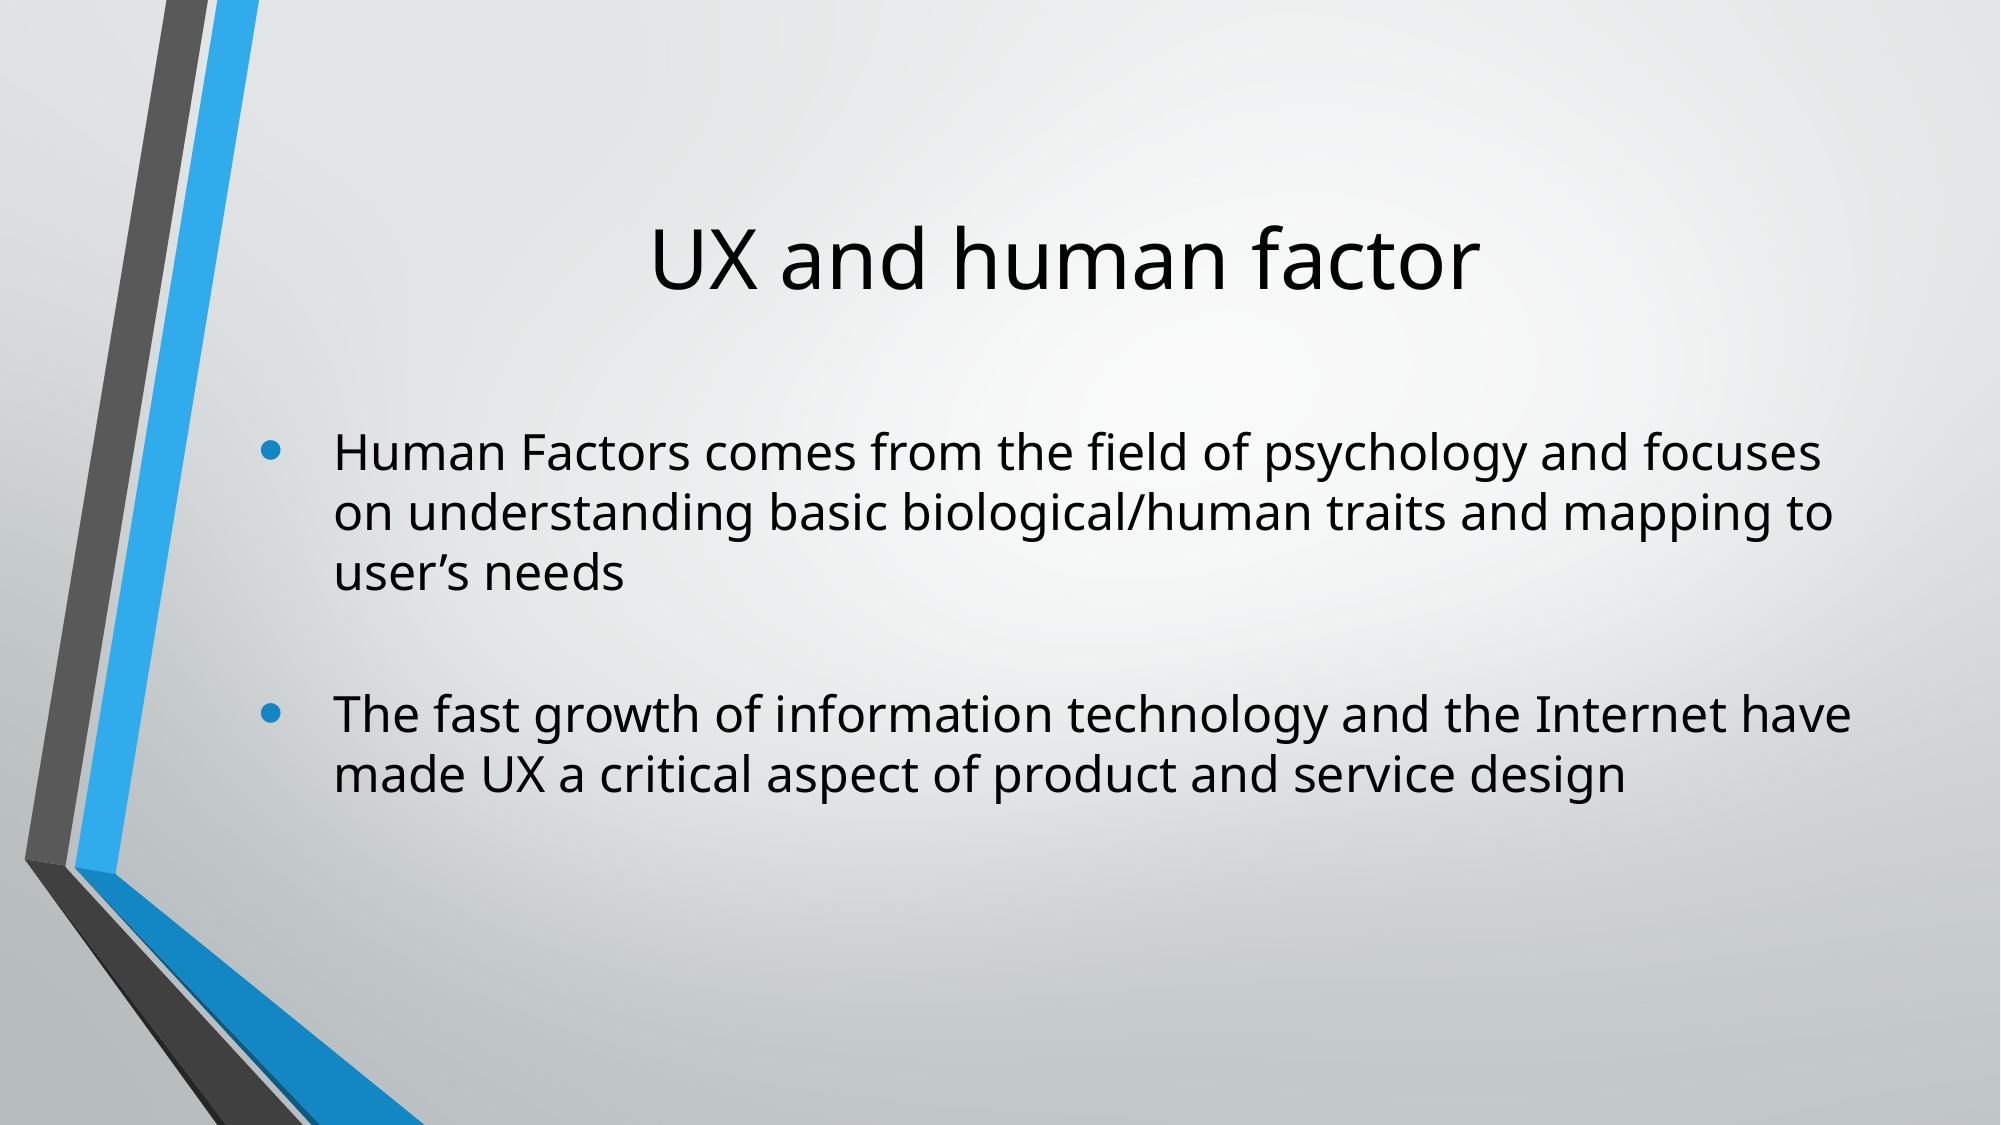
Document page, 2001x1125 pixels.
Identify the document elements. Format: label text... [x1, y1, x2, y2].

title UX and human factor [243, 112, 1887, 400]
list Human Factors comes from the field of psychology and focuses on understanding basic biological/human traits and mapping to user’s needs The fast growth of information technology and the Internet have made UX a critical aspect of product and service design [243, 437, 1887, 950]
